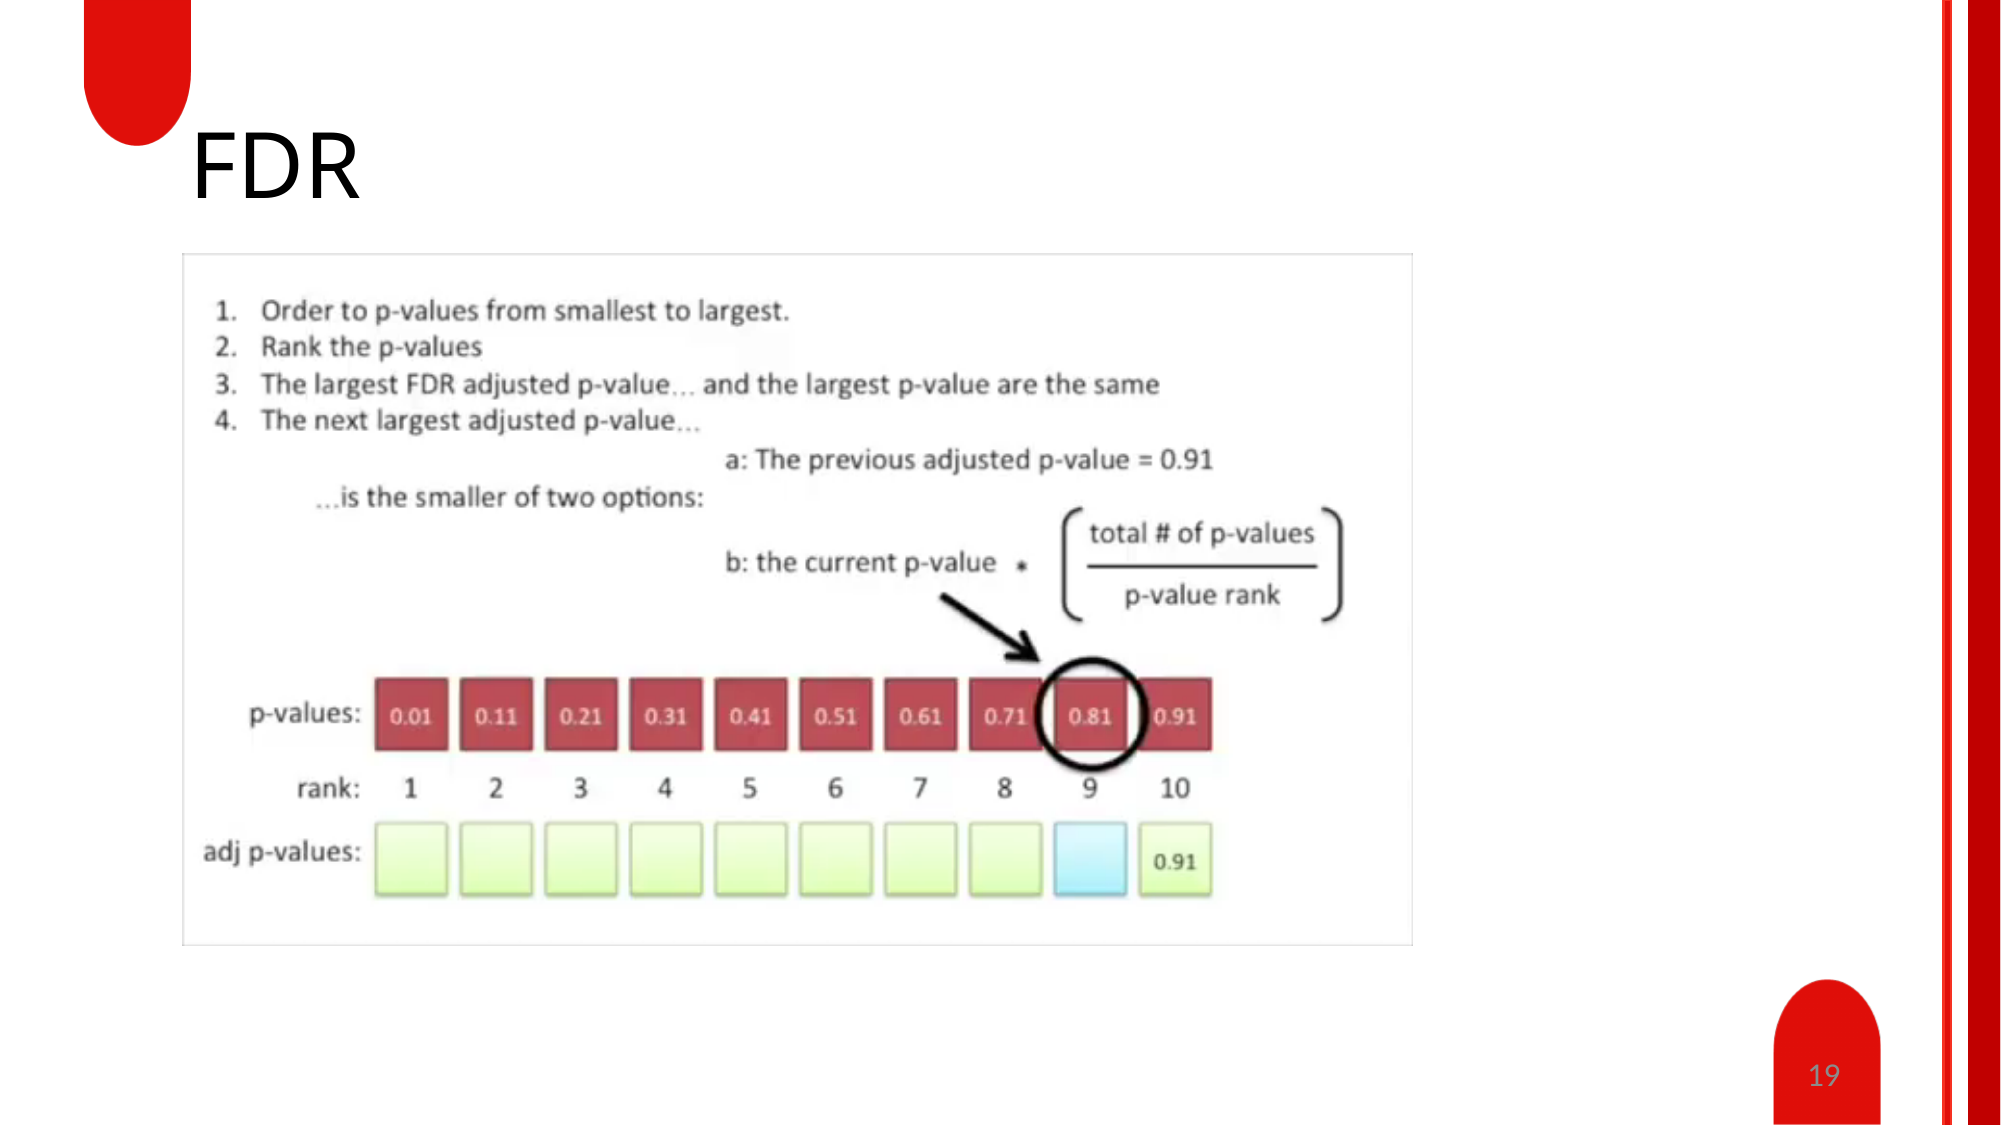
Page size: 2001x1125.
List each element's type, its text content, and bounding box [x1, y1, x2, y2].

title FDR [174, 59, 1863, 278]
picture [1968, 0, 2001, 1125]
picture [1774, 980, 1880, 1125]
picture [83, 0, 191, 146]
slide_number 19 [1405, 1042, 1856, 1103]
picture [182, 253, 1413, 946]
